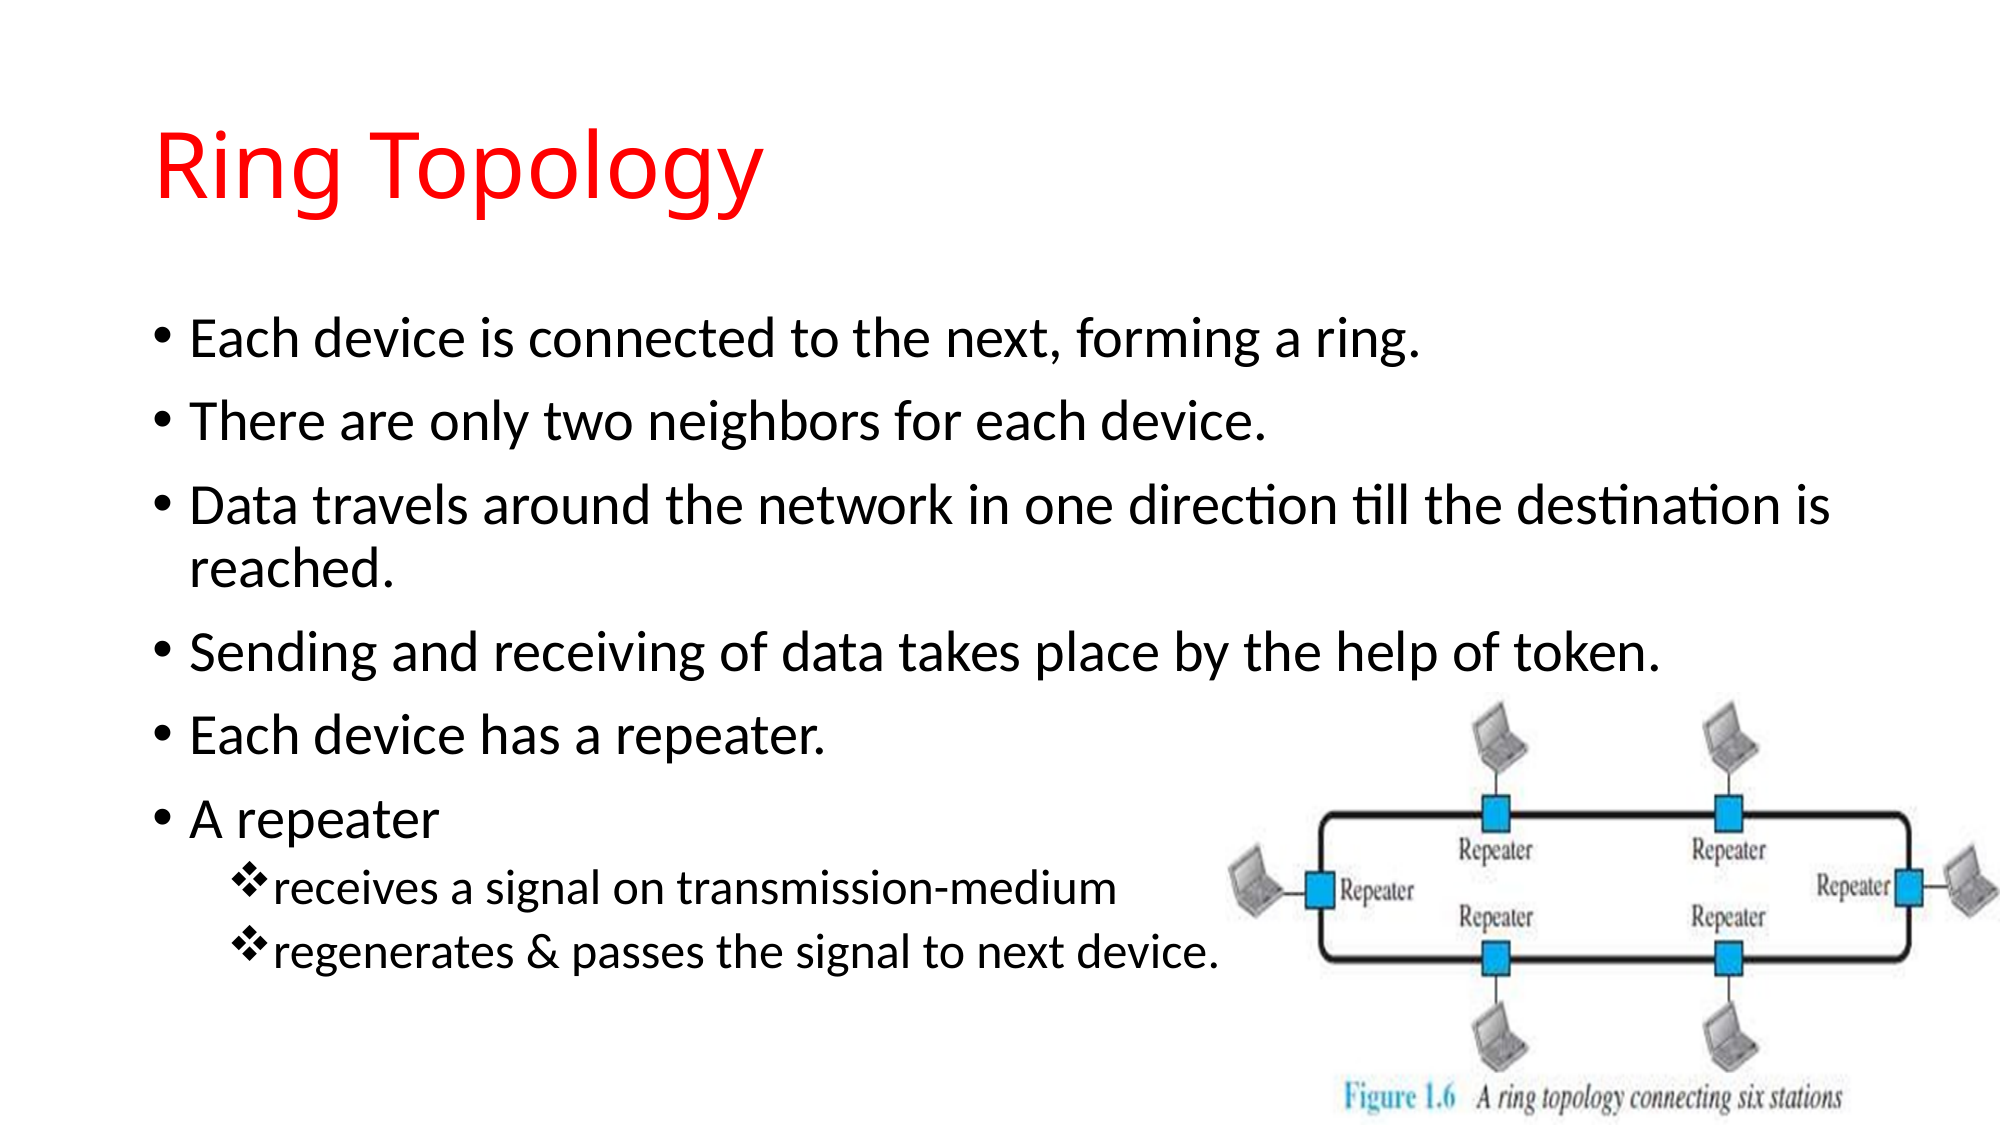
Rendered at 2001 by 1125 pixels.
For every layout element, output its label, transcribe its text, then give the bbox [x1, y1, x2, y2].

title Ring Topology [137, 59, 1863, 278]
list Each device is connected to the next, forming a ring. There are only two neighbors for each device. Data travels around the network in one direction till the destination is reached. Sending and receiving of data takes place by the help of token. Each device has a repeater. A repeater receives a signal on transmission-medium regenerates & passes the signal to next device. [137, 299, 1863, 1014]
picture [1225, 692, 2000, 1125]
